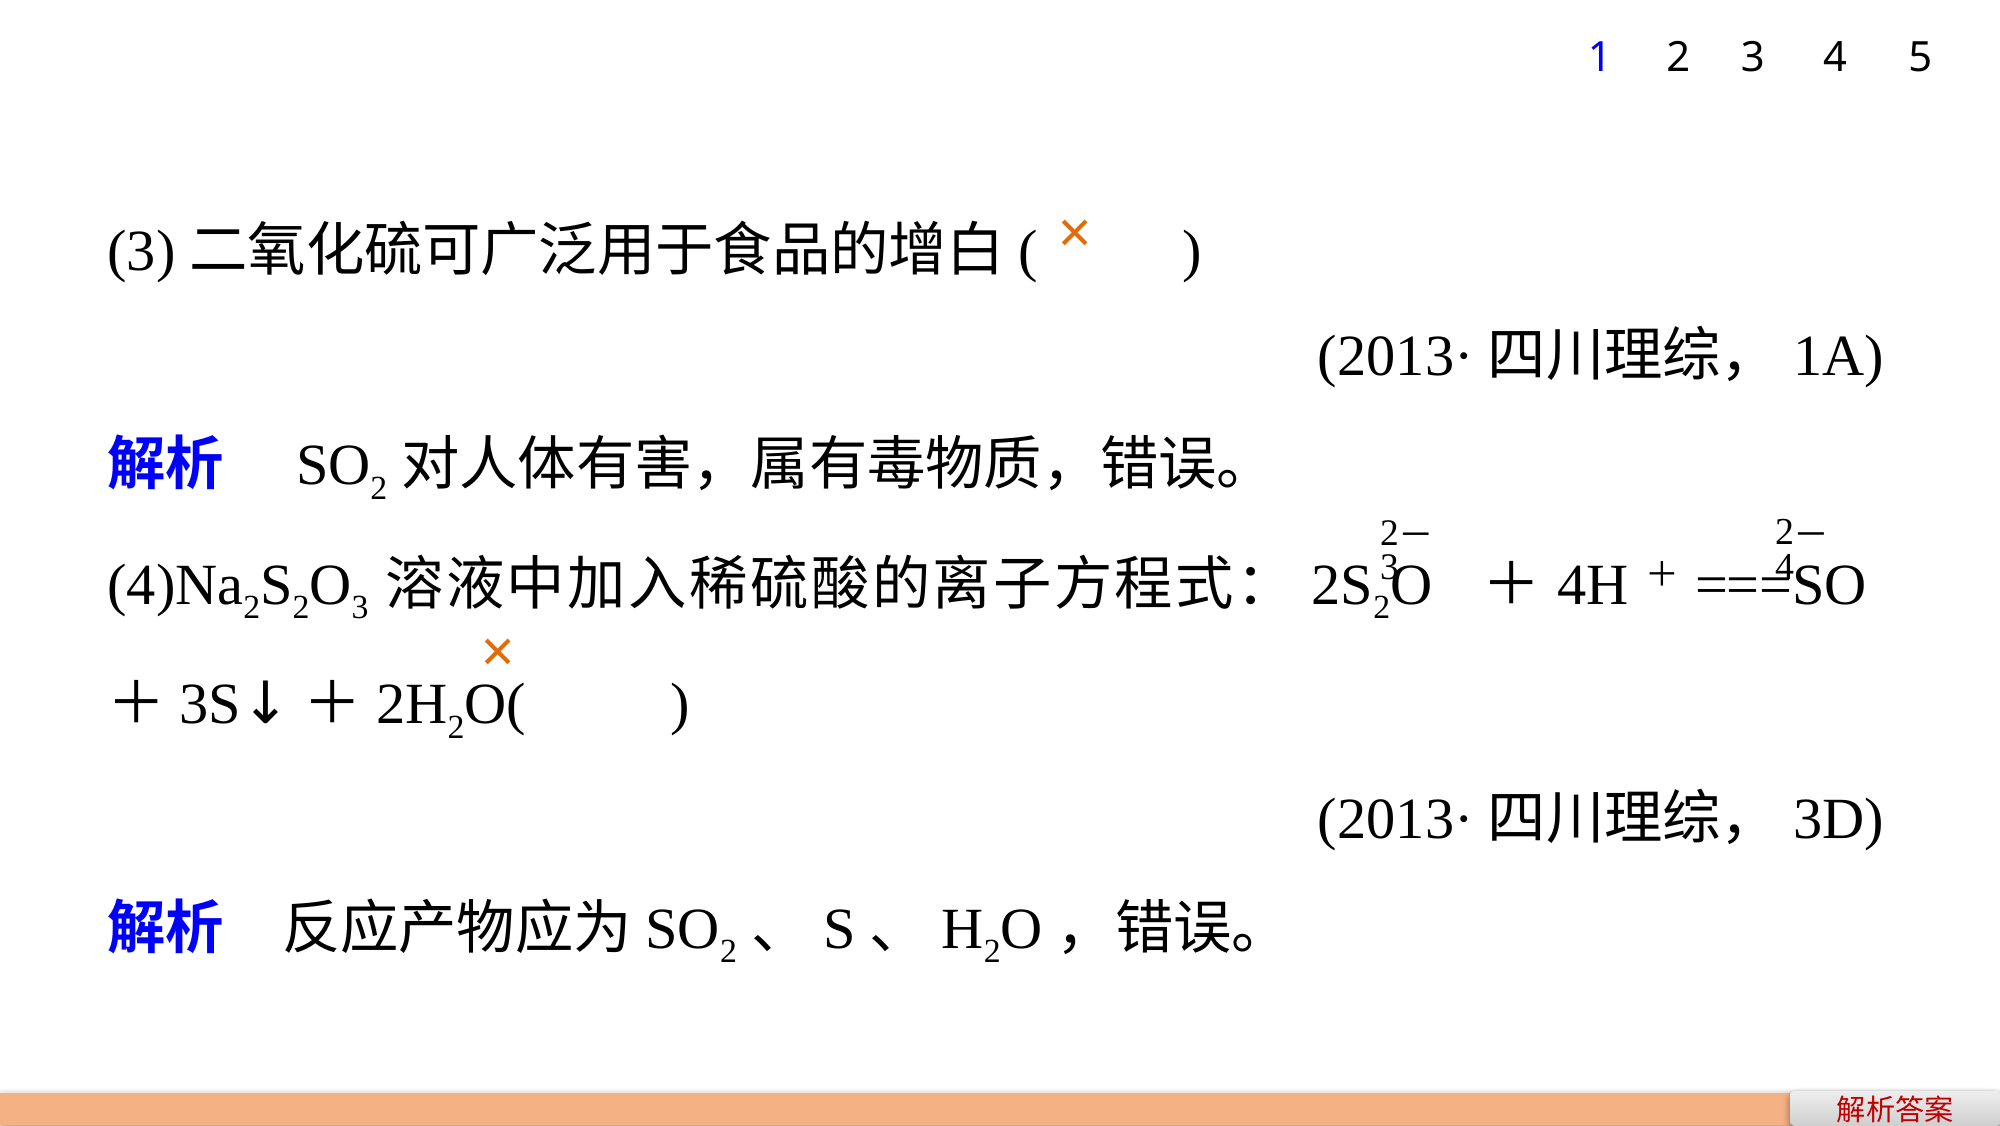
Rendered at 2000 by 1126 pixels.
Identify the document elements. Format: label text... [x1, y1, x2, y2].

text_box 1 [1566, 7, 1632, 102]
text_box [1379, 502, 1477, 612]
text_box 3 [1727, 7, 1785, 102]
text_box 4 [1802, 7, 1868, 102]
text_box 5 [1887, 7, 1953, 102]
text_box × [1043, 187, 1107, 273]
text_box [1774, 501, 1874, 613]
text_box [0, 1092, 1787, 1126]
text_box 2 [1649, 7, 1711, 102]
text_box (3)二氧化硫可广泛用于食品的增白( ) (2013·四川理综，1A) 解析 SO2对人体有害，属有毒物质，错误。 (4)Na2S2O3溶液中加入稀硫酸的离子方程式：2S2O ＋4H＋===SO ＋3S↓＋2H2O( ) (2013·四川理综，3D) 解析 反应产物应为SO2、S、H2O，错误。 [92, 169, 1899, 977]
text_box 解析答案 [1788, 1089, 2000, 1126]
text_box × [467, 606, 531, 692]
